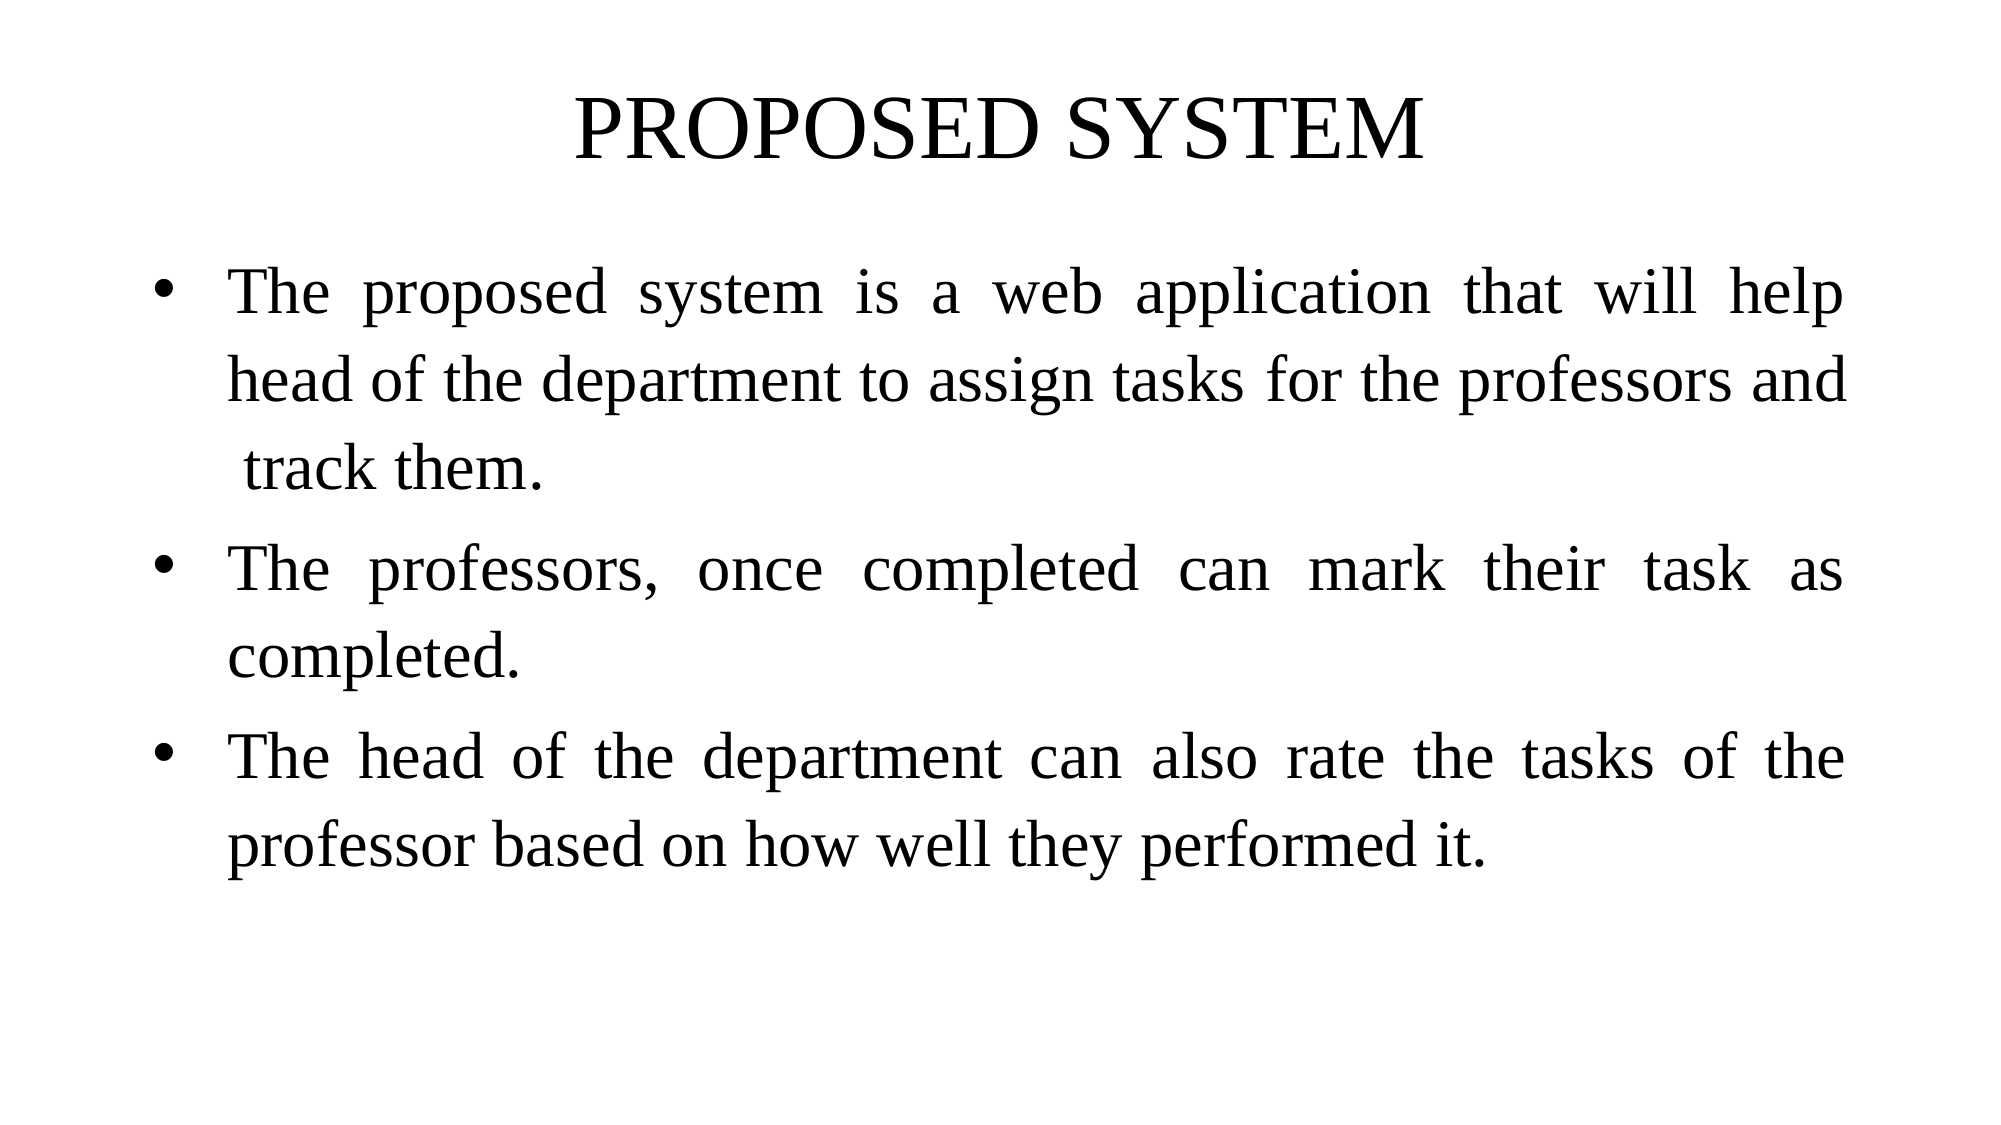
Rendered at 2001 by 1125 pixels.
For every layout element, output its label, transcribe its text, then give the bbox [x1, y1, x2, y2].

text_box The proposed system is a web application that will help head of the department to assign tasks for the professors and track them. The professors, once completed can mark their task as completed. The head of the department can also rate the tasks of the professor based on how well they performed it. [137, 231, 1863, 887]
title PROPOSED SYSTEM [137, 59, 1863, 199]
